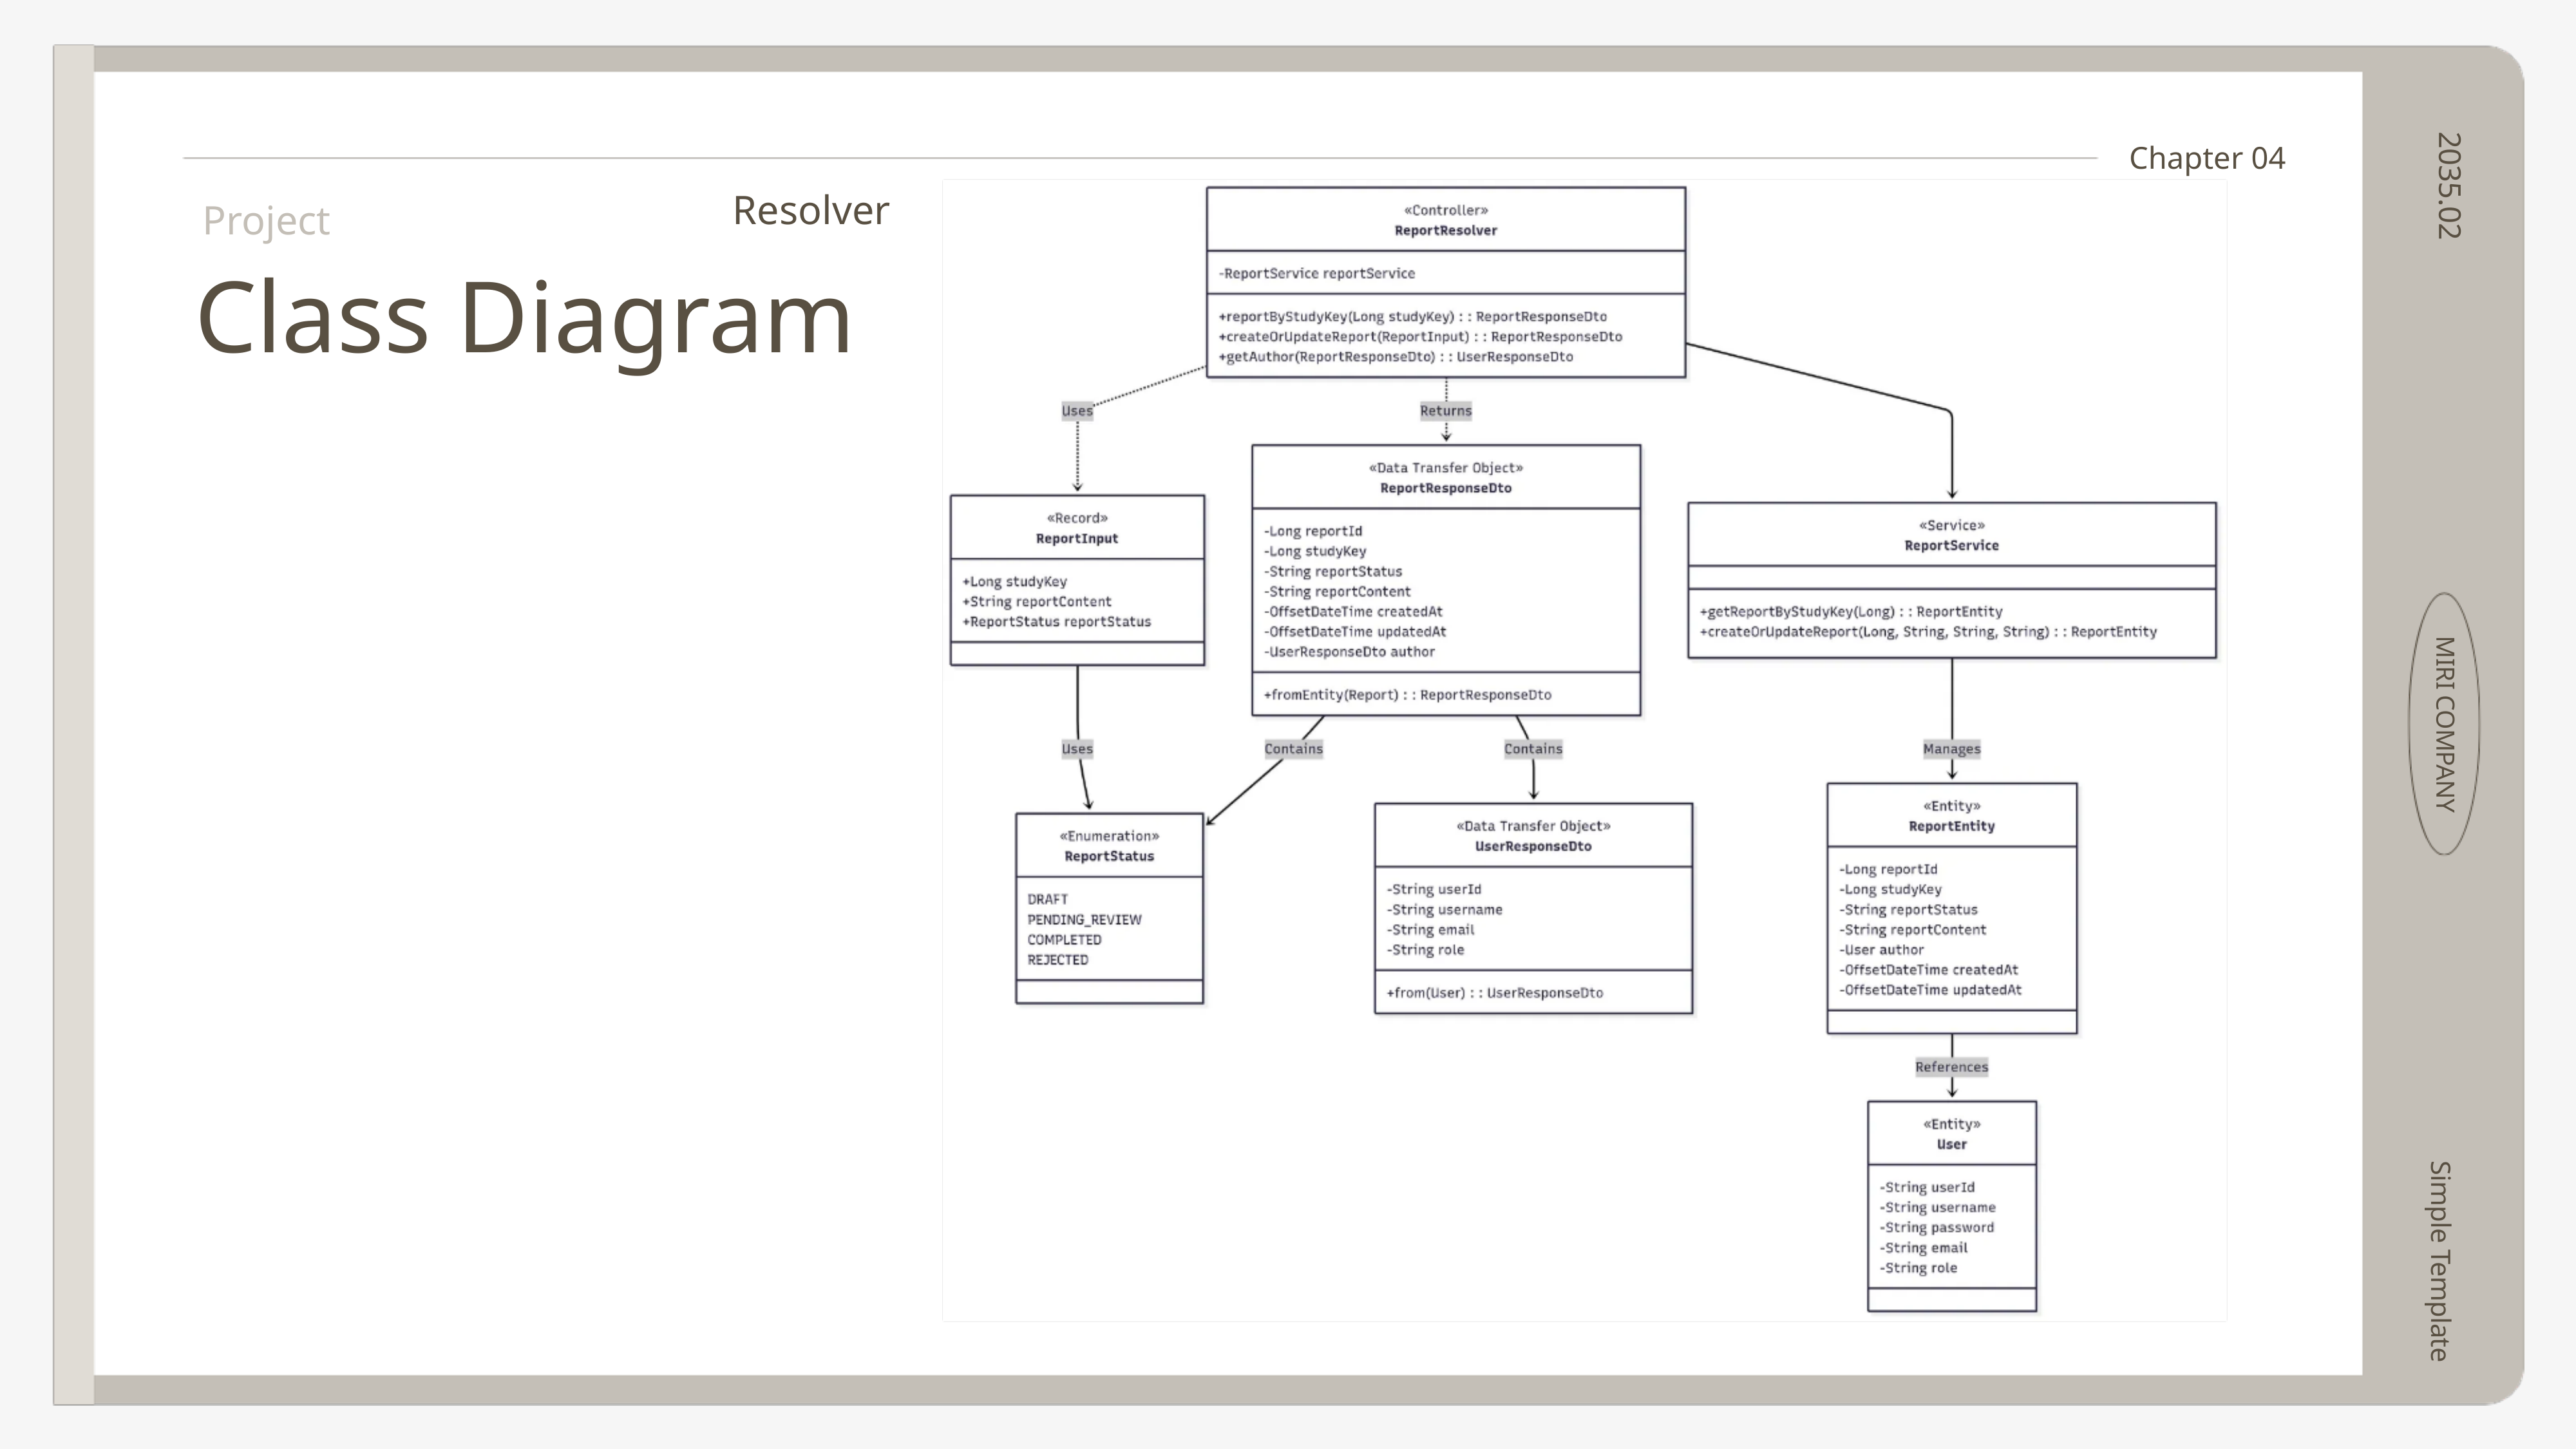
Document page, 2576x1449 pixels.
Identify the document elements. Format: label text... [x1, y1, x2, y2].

text_box 2035.02 [2427, 131, 2470, 330]
picture [52, 0, 2523, 1449]
text_box Simple Template [2421, 1101, 2459, 1363]
